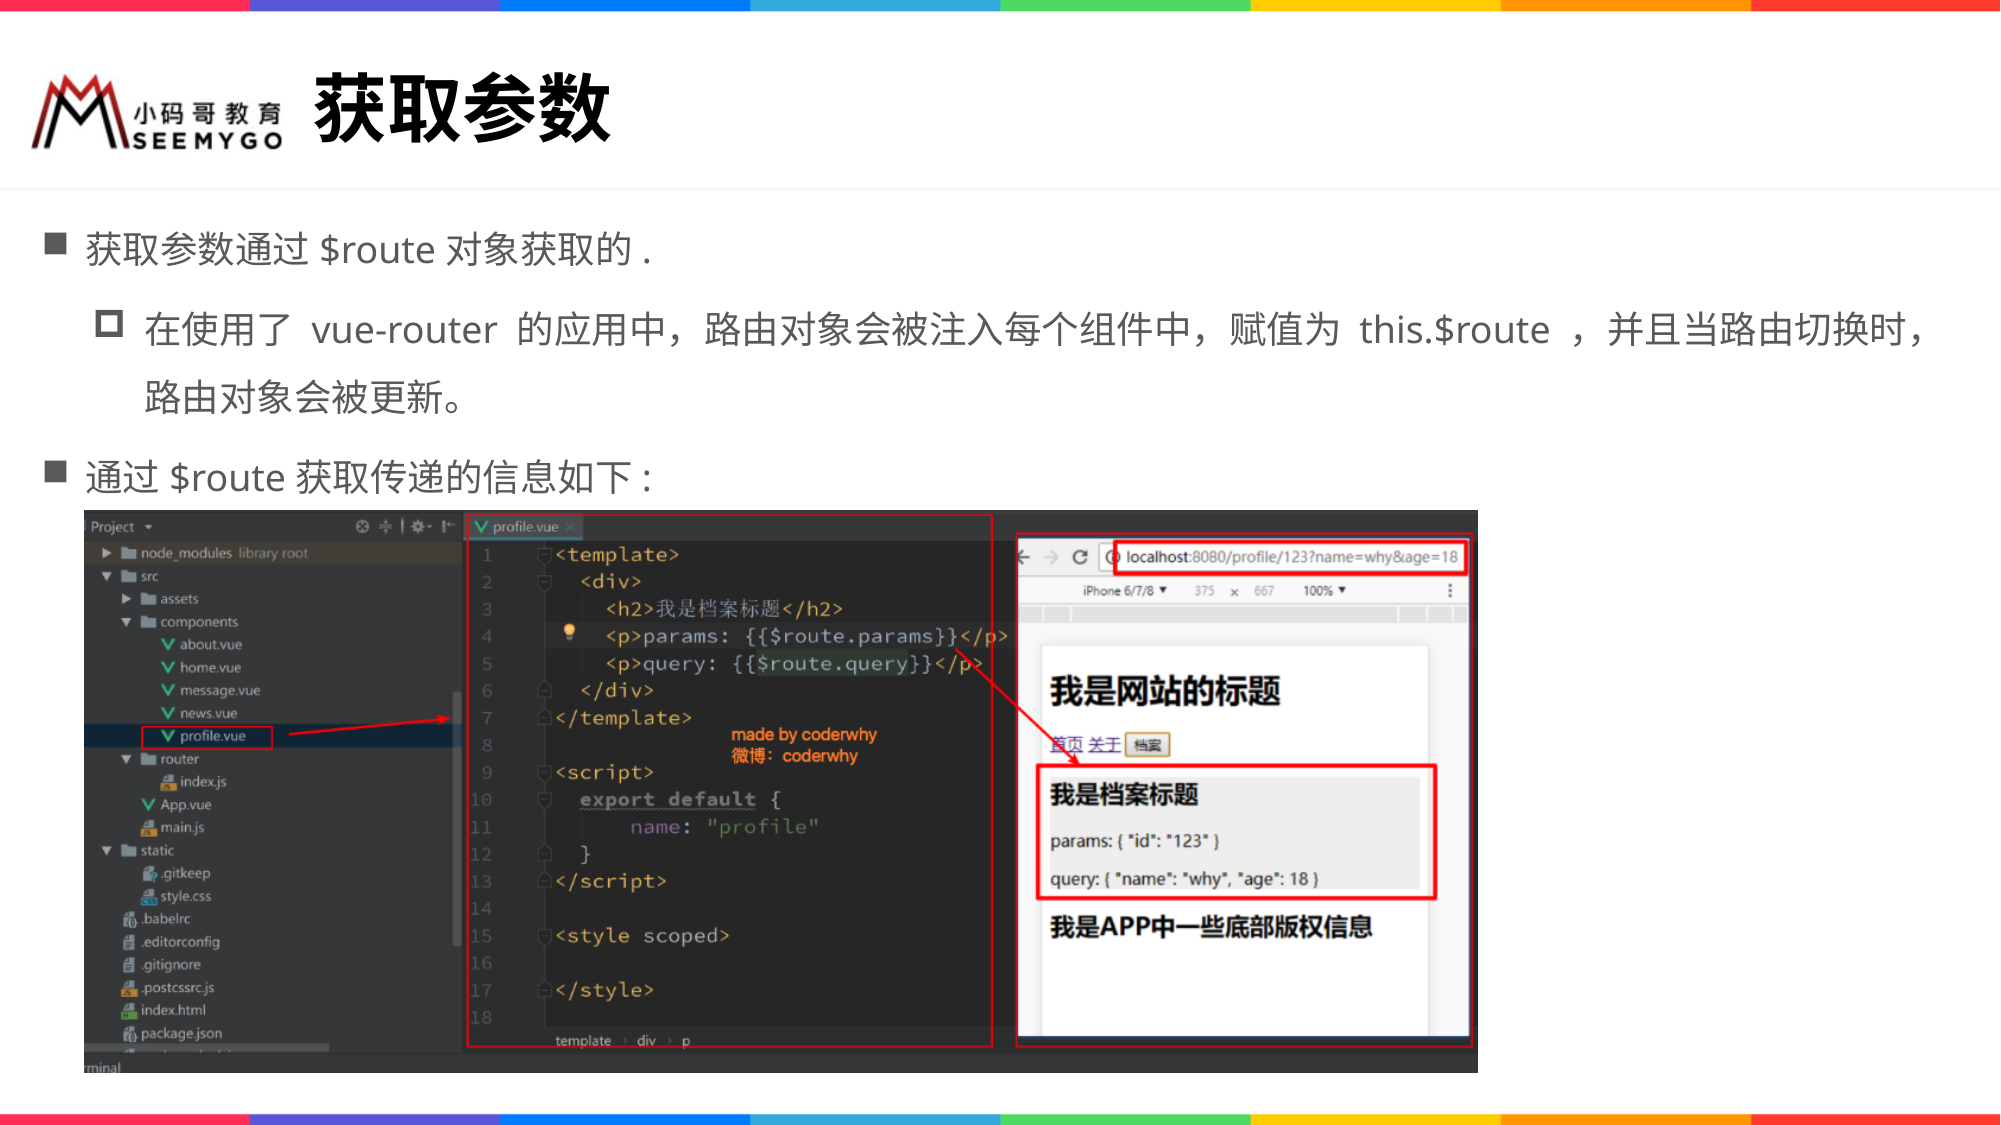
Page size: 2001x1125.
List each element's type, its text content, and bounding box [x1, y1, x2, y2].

list 获取参数通过$route对象获取的. 在使用了 vue-router 的应用中，路由对象会被注入每个组件中，赋值为 this.$route ，并且当路由切换时，路由对象会被更新。 通过$route获取传递的信息如下: [26, 196, 1974, 1106]
title 获取参数 [297, 57, 1974, 167]
picture [0, 0, 2001, 1125]
